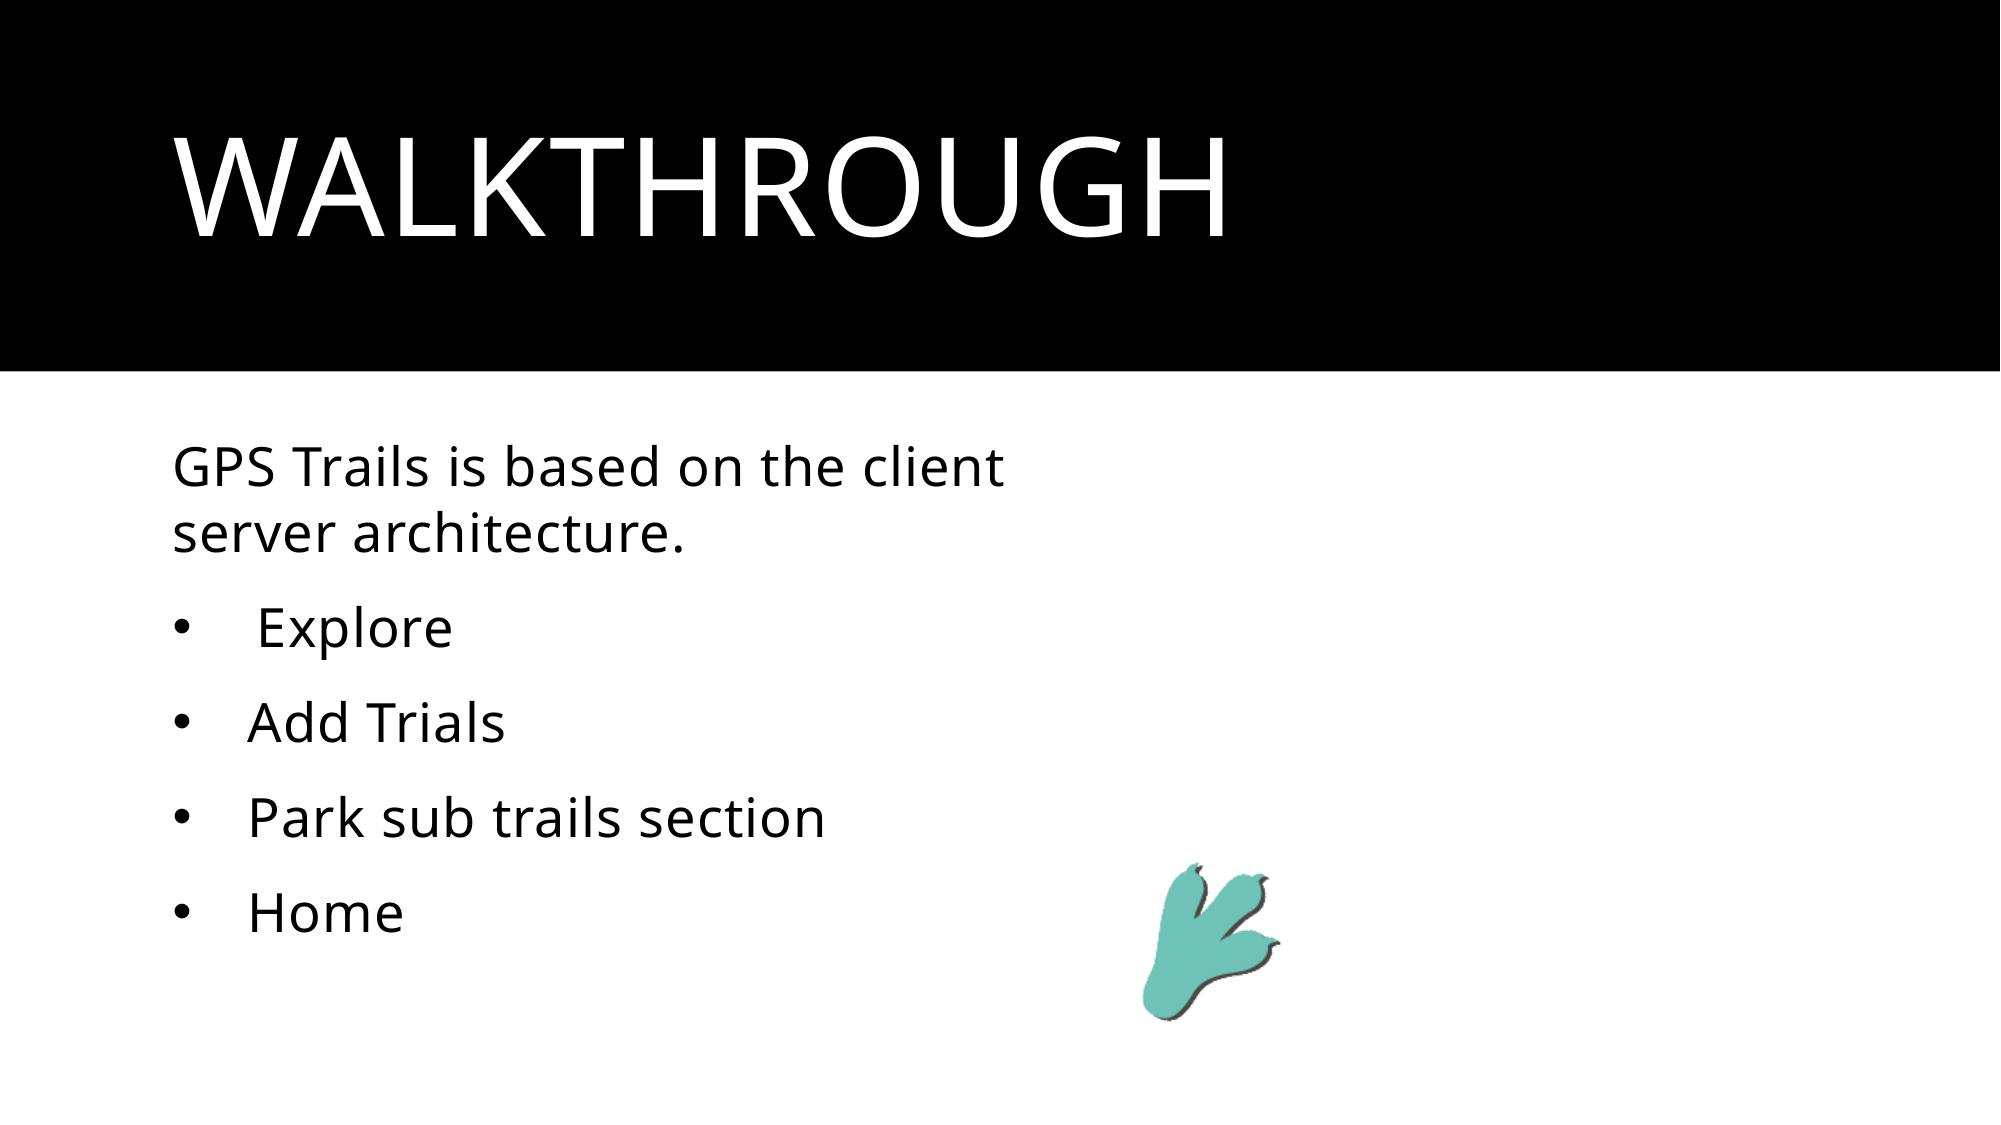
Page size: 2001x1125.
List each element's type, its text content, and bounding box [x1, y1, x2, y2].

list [1124, 451, 1950, 1041]
list GPS Trails is based on the client server architecture. Explore Add Trials Park sub trails section Home [157, 424, 1178, 1014]
title walkthrough [157, 52, 1842, 332]
